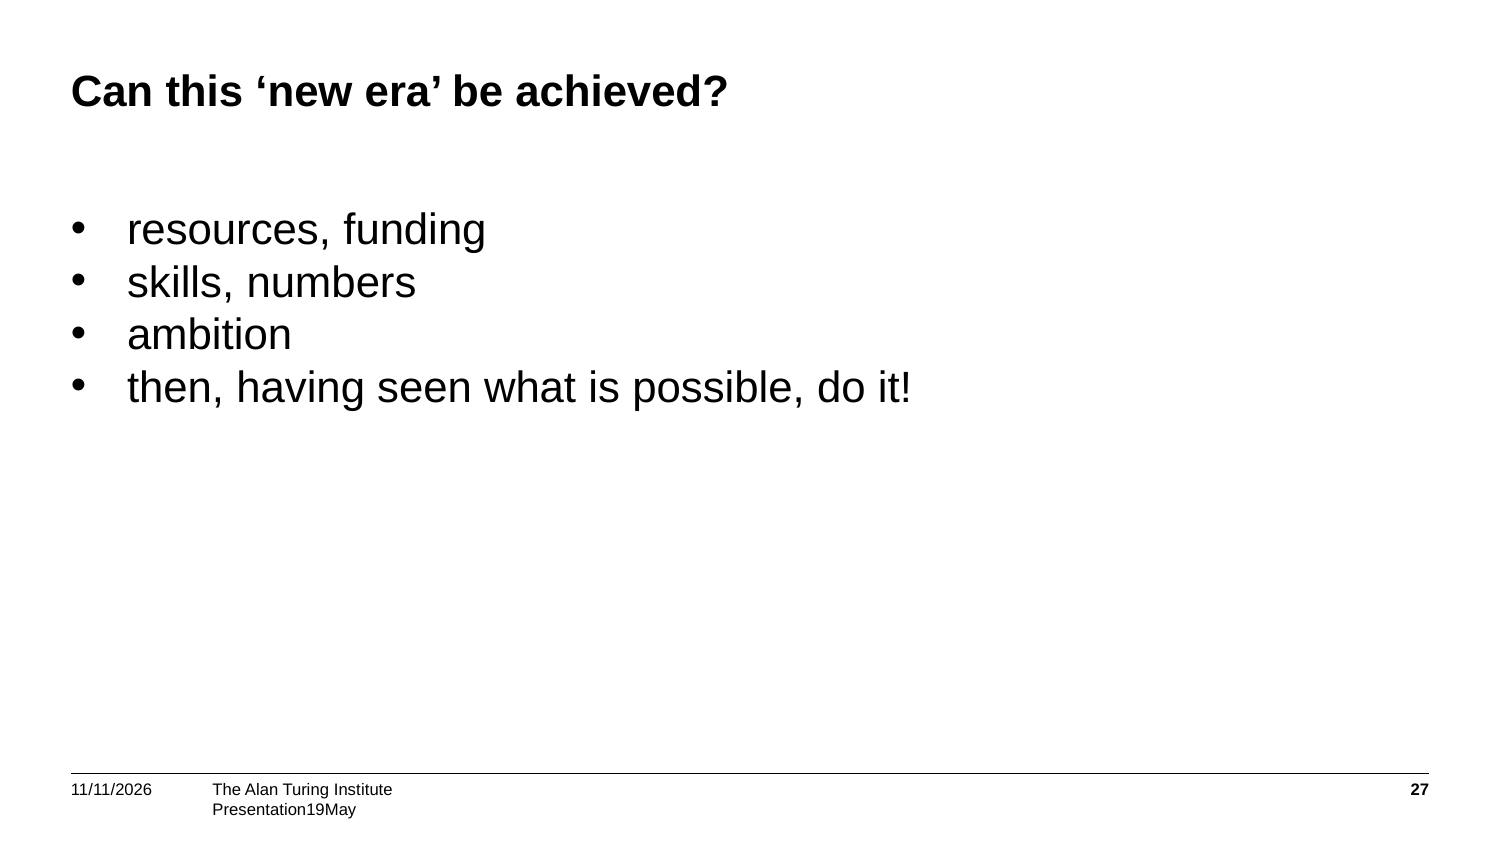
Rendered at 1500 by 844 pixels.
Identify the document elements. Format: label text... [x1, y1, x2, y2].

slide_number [70, 774, 207, 799]
footer Presentation19May [212, 795, 1099, 820]
slide_number 27 [1340, 774, 1430, 799]
title Can this ‘new era’ be achieved? [70, 70, 1430, 148]
list resources, funding skills, numbers ambition then, having seen what is possible, do it! [70, 200, 1430, 733]
